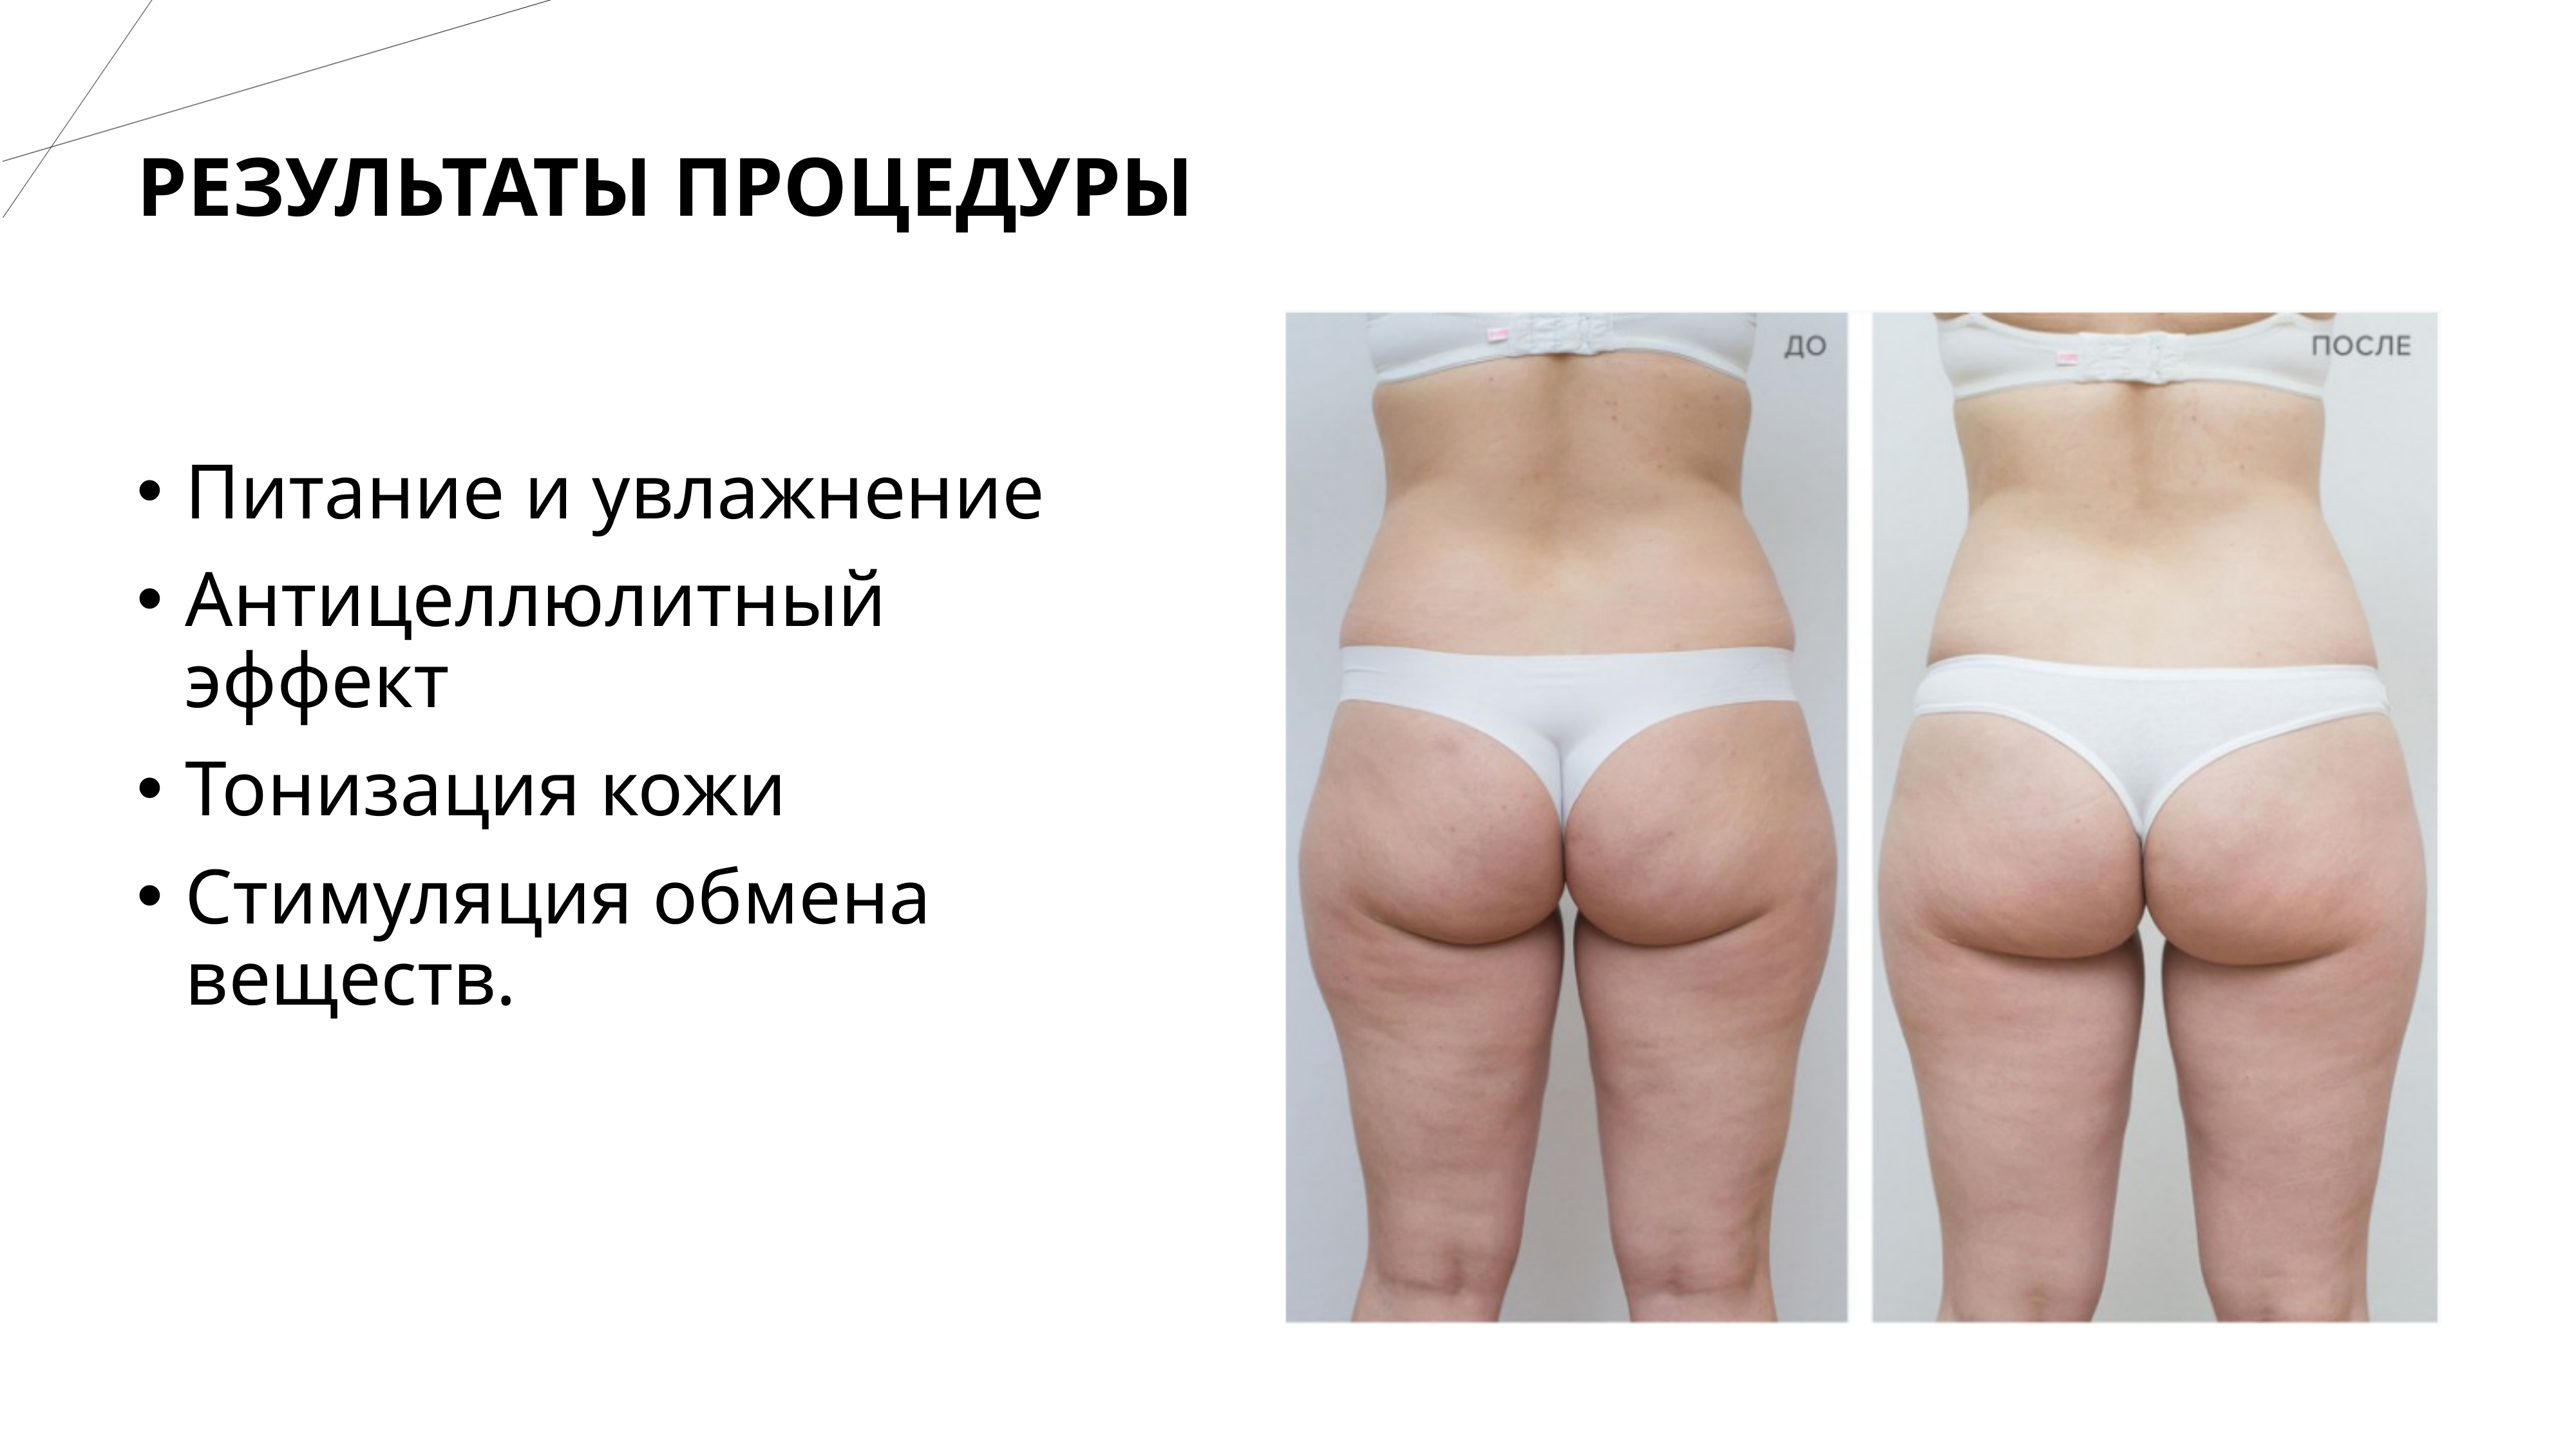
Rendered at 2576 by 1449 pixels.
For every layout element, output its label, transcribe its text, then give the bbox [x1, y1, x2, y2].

title Результаты процедуры [127, 114, 1285, 266]
picture [3, 0, 551, 218]
list Питание и увлажнение Антицеллюлитный эффект Тонизация кожи Стимуляция обмена веществ. [127, 448, 1161, 1321]
picture [1285, 114, 2441, 1325]
